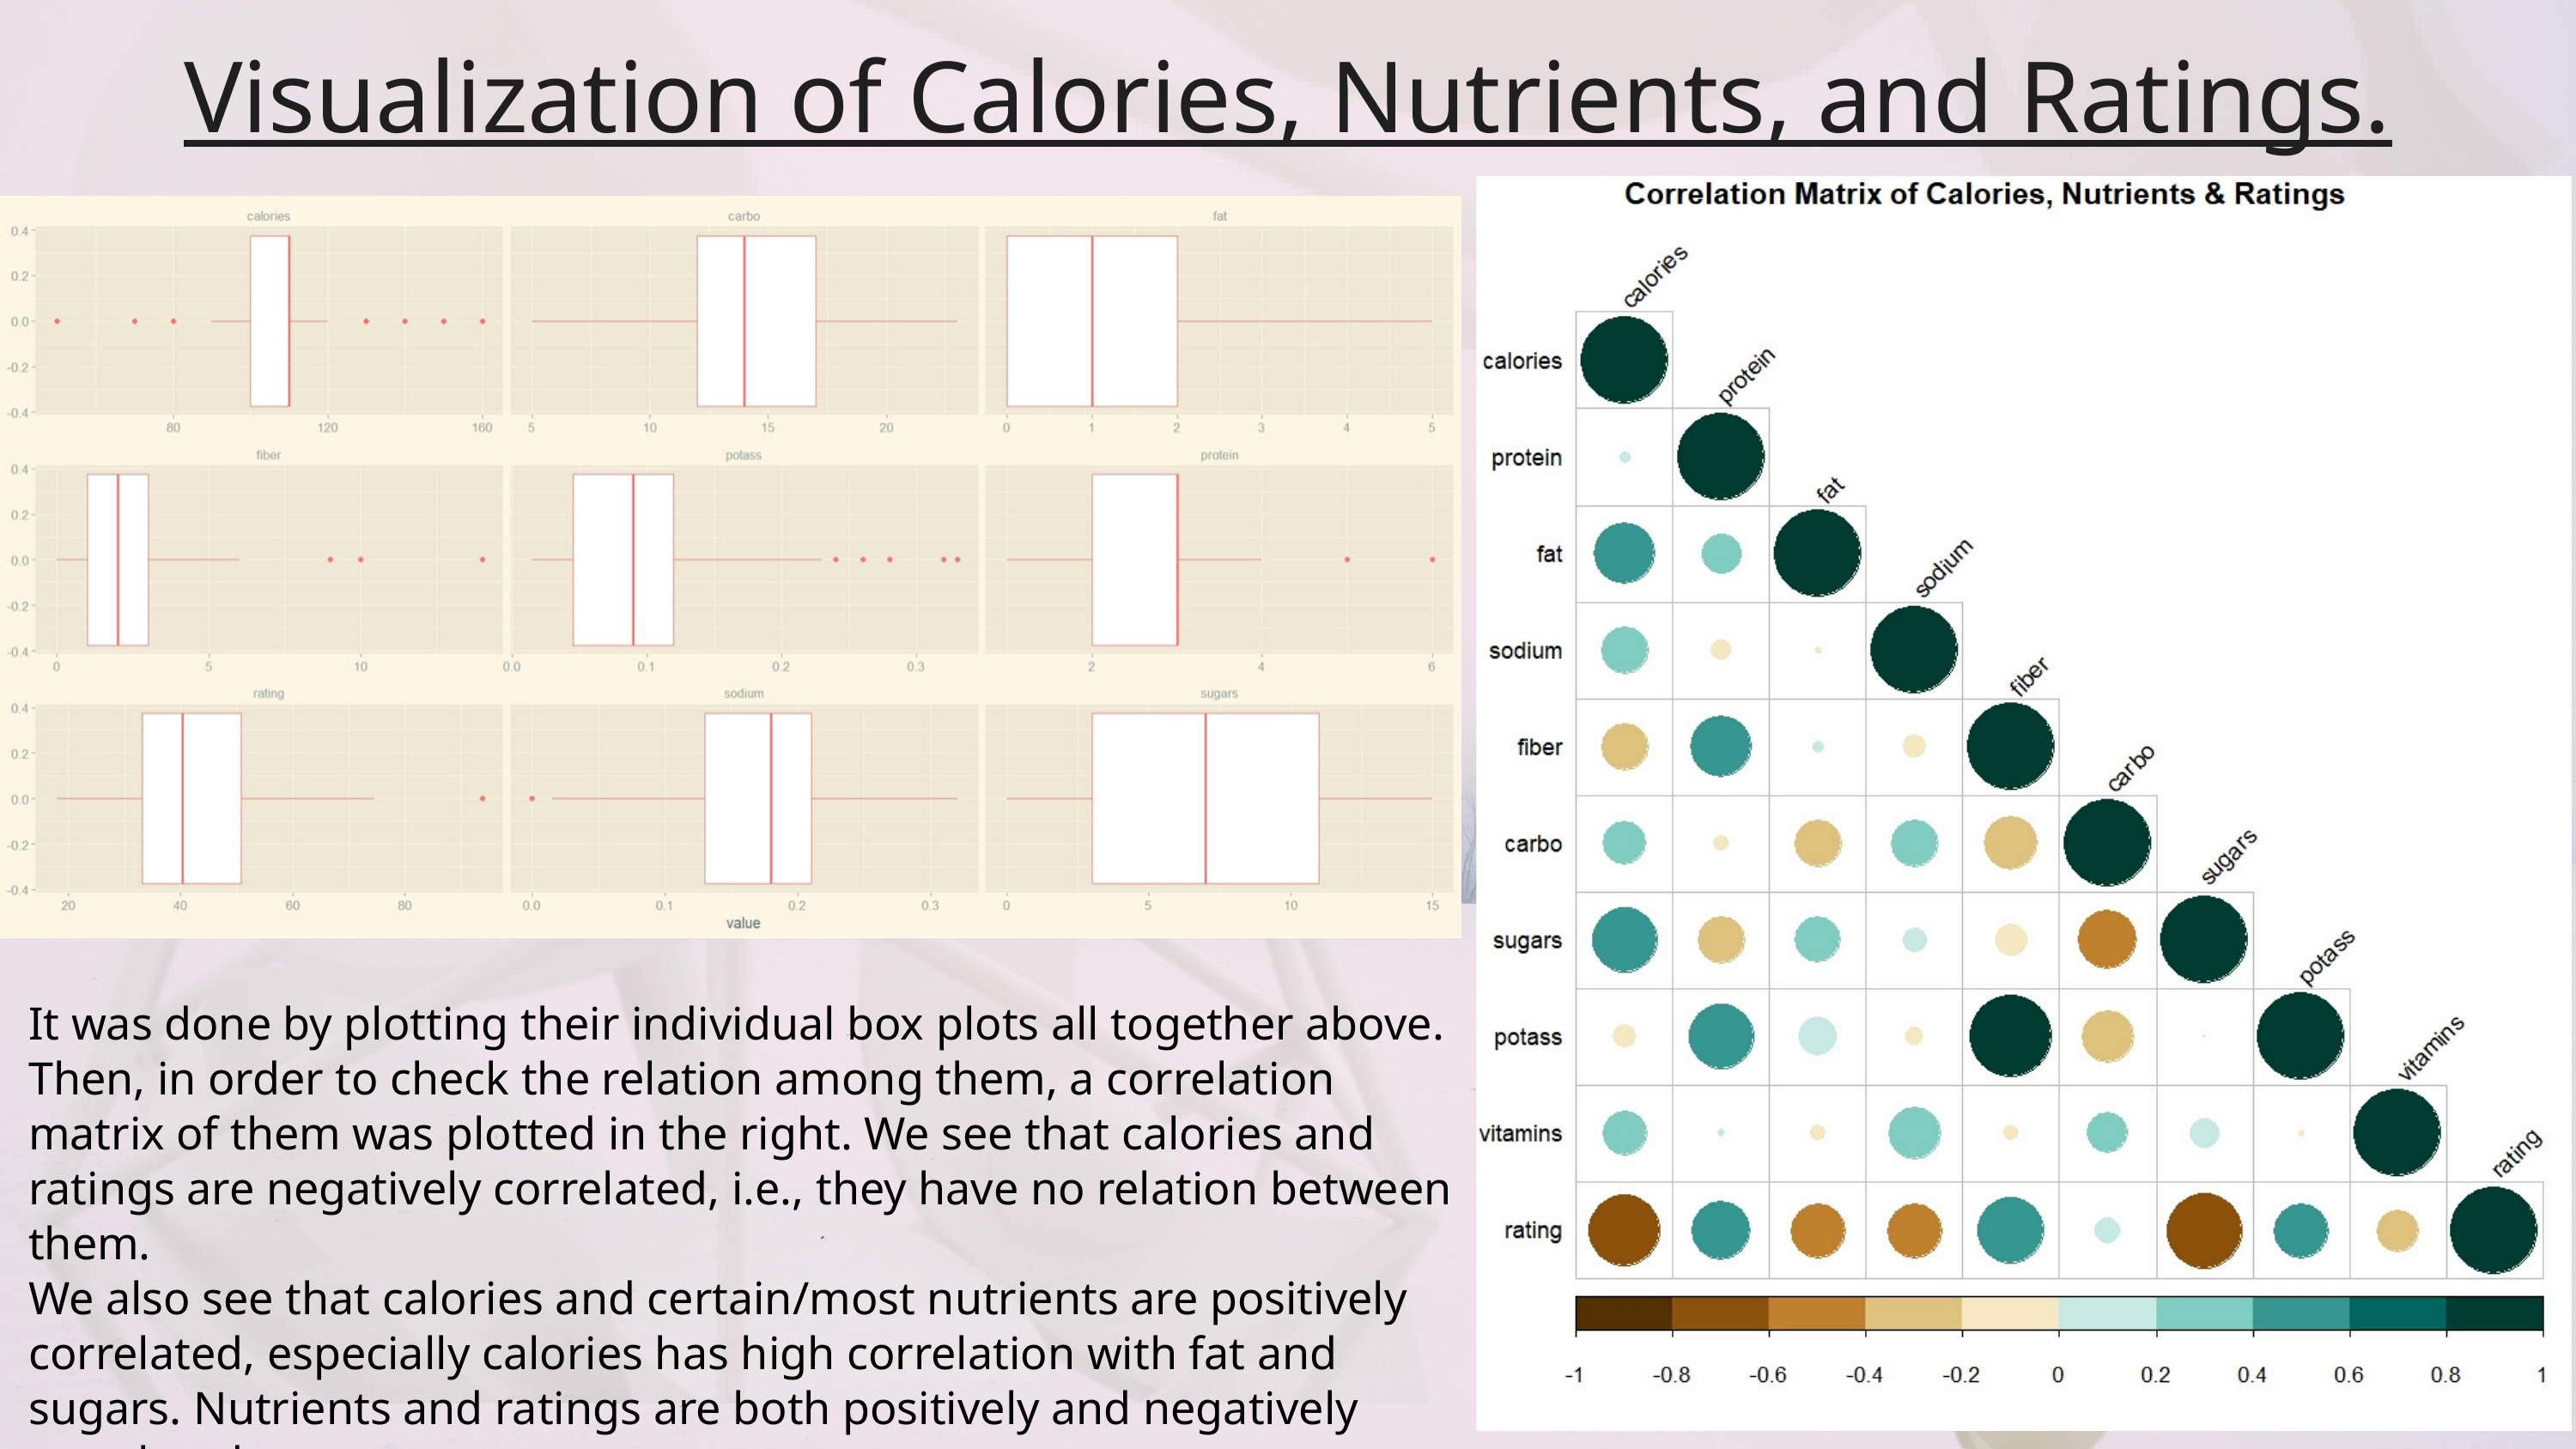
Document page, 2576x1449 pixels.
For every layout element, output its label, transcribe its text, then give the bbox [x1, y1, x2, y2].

text_box ​It was done by plotting their individual box plots all together above. Then, in order to check the relation among them, a correlation matrix of them was plotted in the right. We see that calories and ratings are negatively correlated, i.e., they have no relation between them. We also see that calories and certain/most nutrients are positively correlated, especially calories has high correlation with fat and sugars. Nutrients and ratings are both positively and negatively correlated. [28, 993, 1461, 1449]
picture [0, 0, 2576, 1449]
